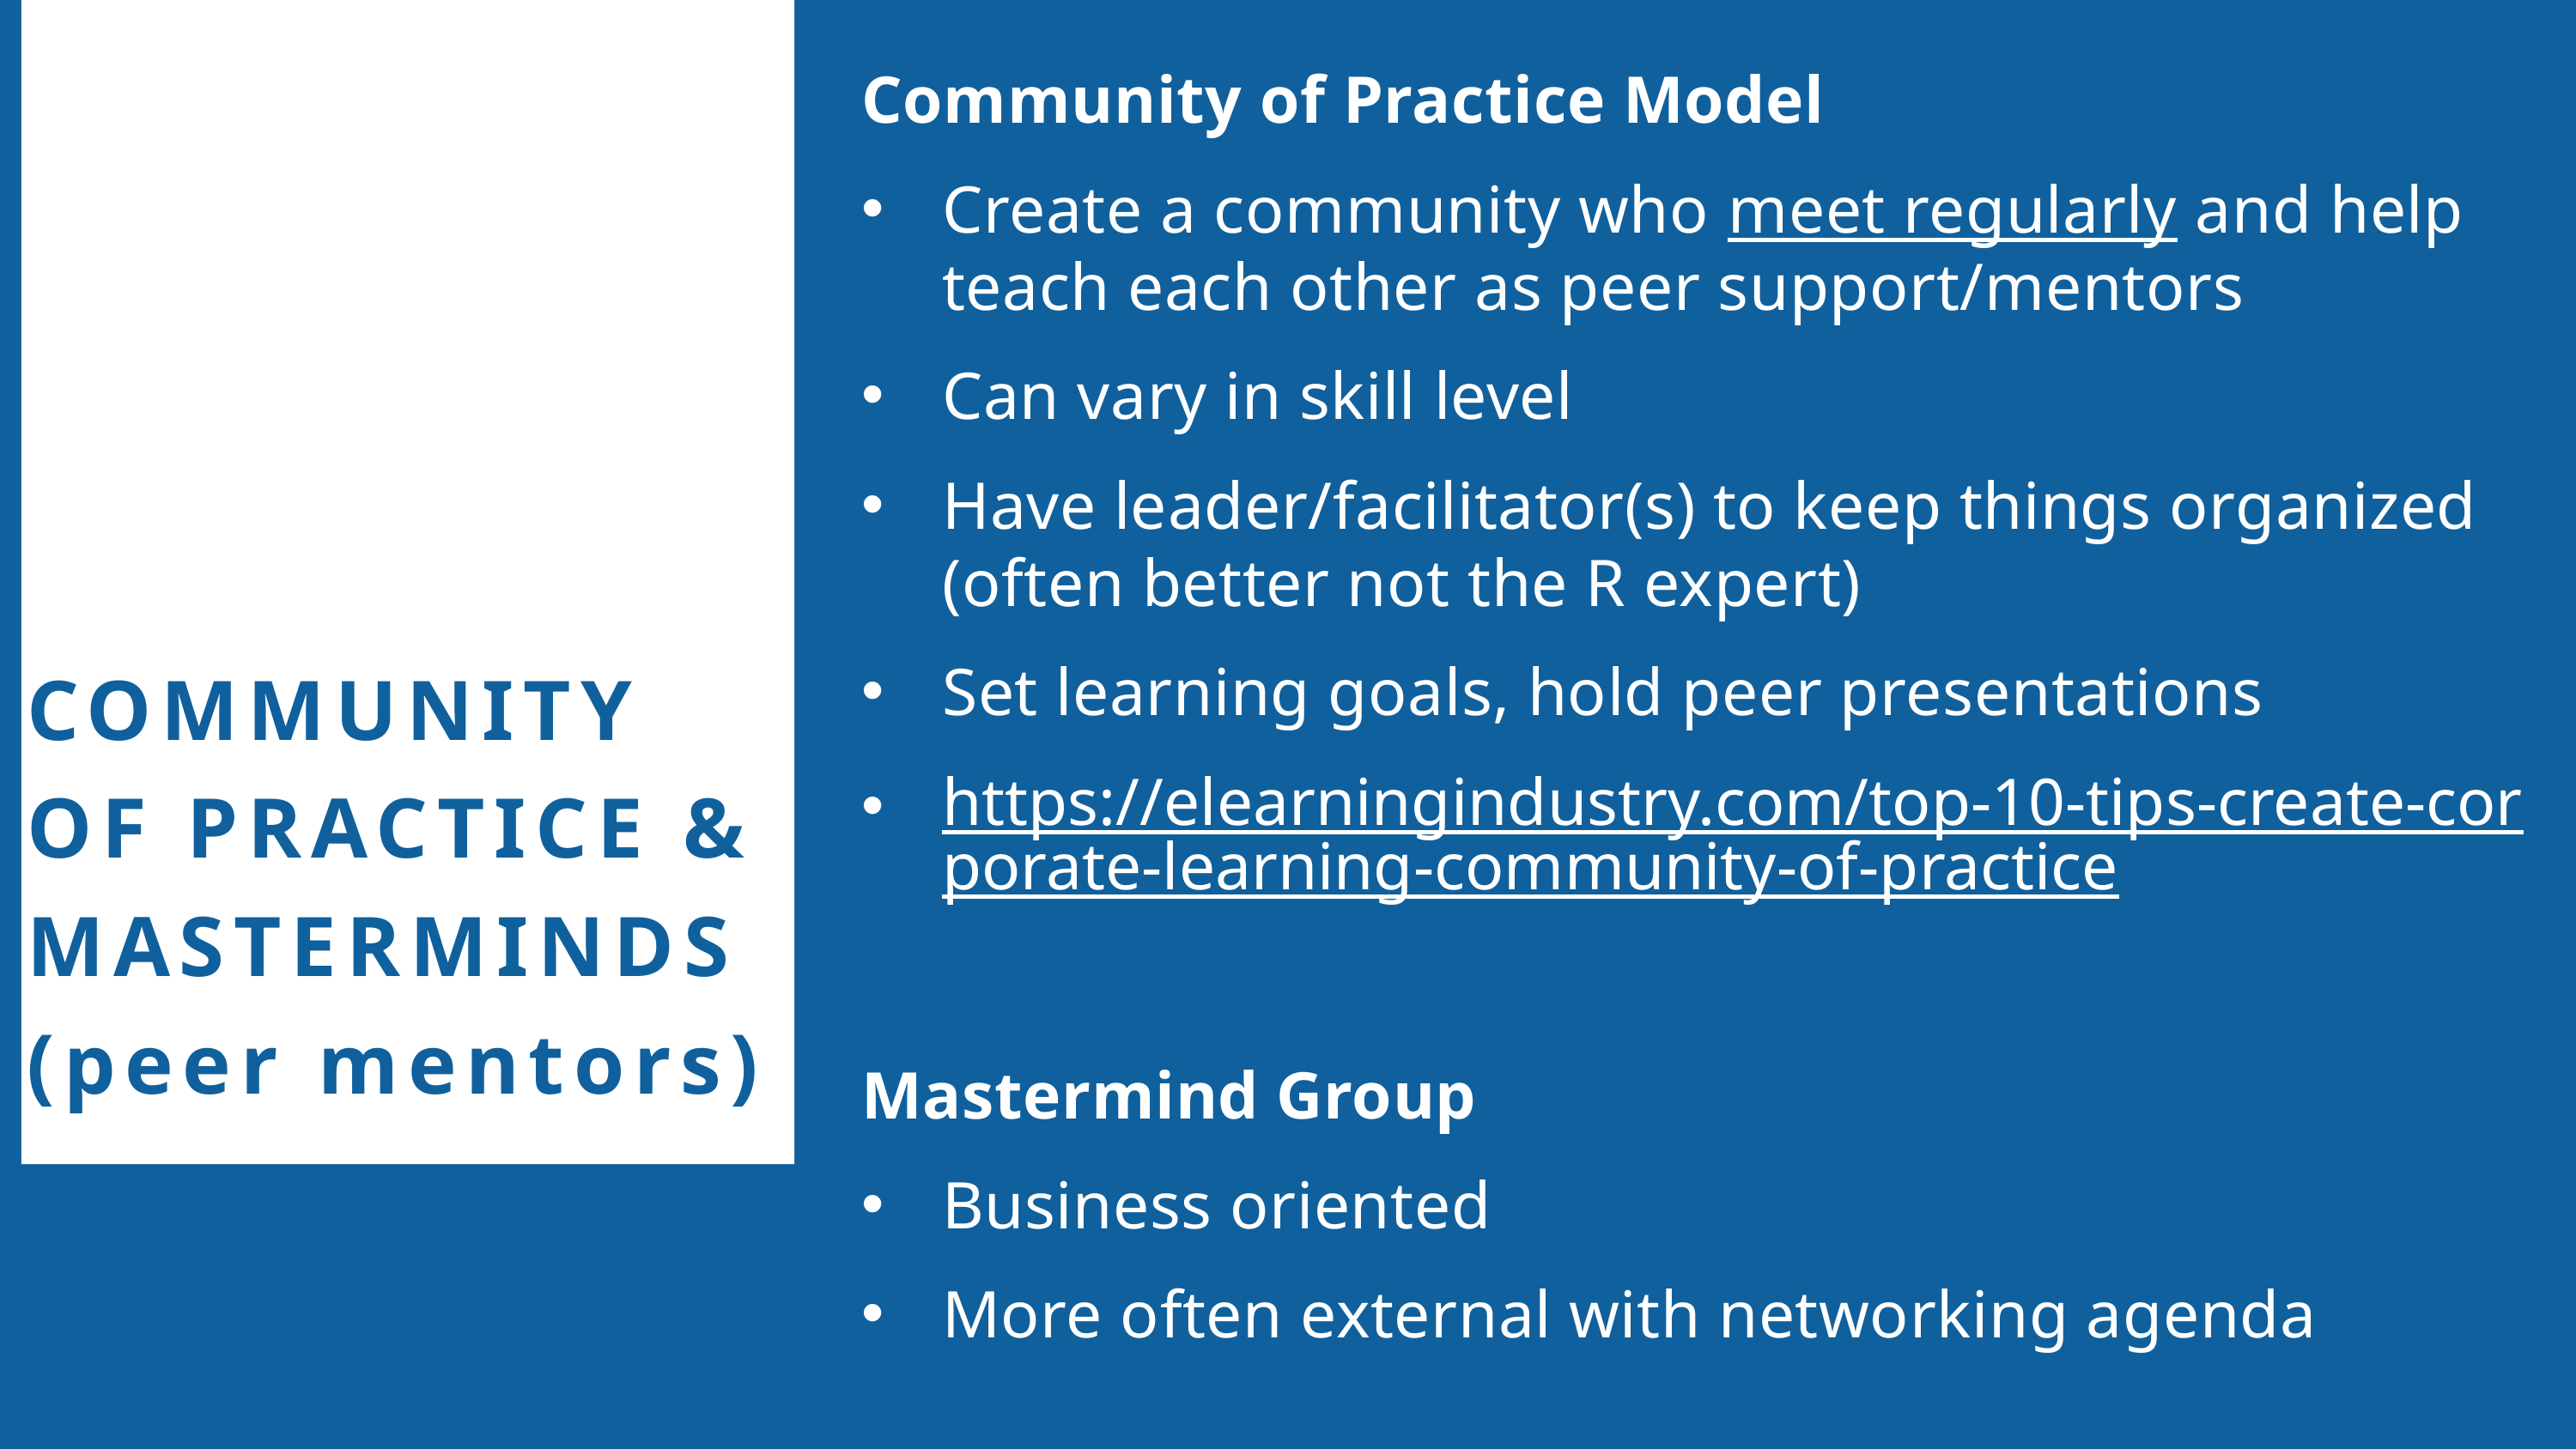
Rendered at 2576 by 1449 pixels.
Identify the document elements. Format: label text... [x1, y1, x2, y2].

text_box [21, 0, 795, 1165]
text_box Community of Practice Model Create a community who meet regularly and help teach each other as peer support/mentors Can vary in skill level Have leader/facilitator(s) to keep things organized (often better not the R expert) Set learning goals, hold peer presentations https://elearningindustry.com/top-10-tips-create-corporate-learning-community-of-practice Mastermind Group Business oriented More often external with networking agenda [826, 58, 2544, 1397]
text_box COMMUNITY OF PRACTICE & MASTERMINDS (peer mentors) [27, 638, 789, 1111]
